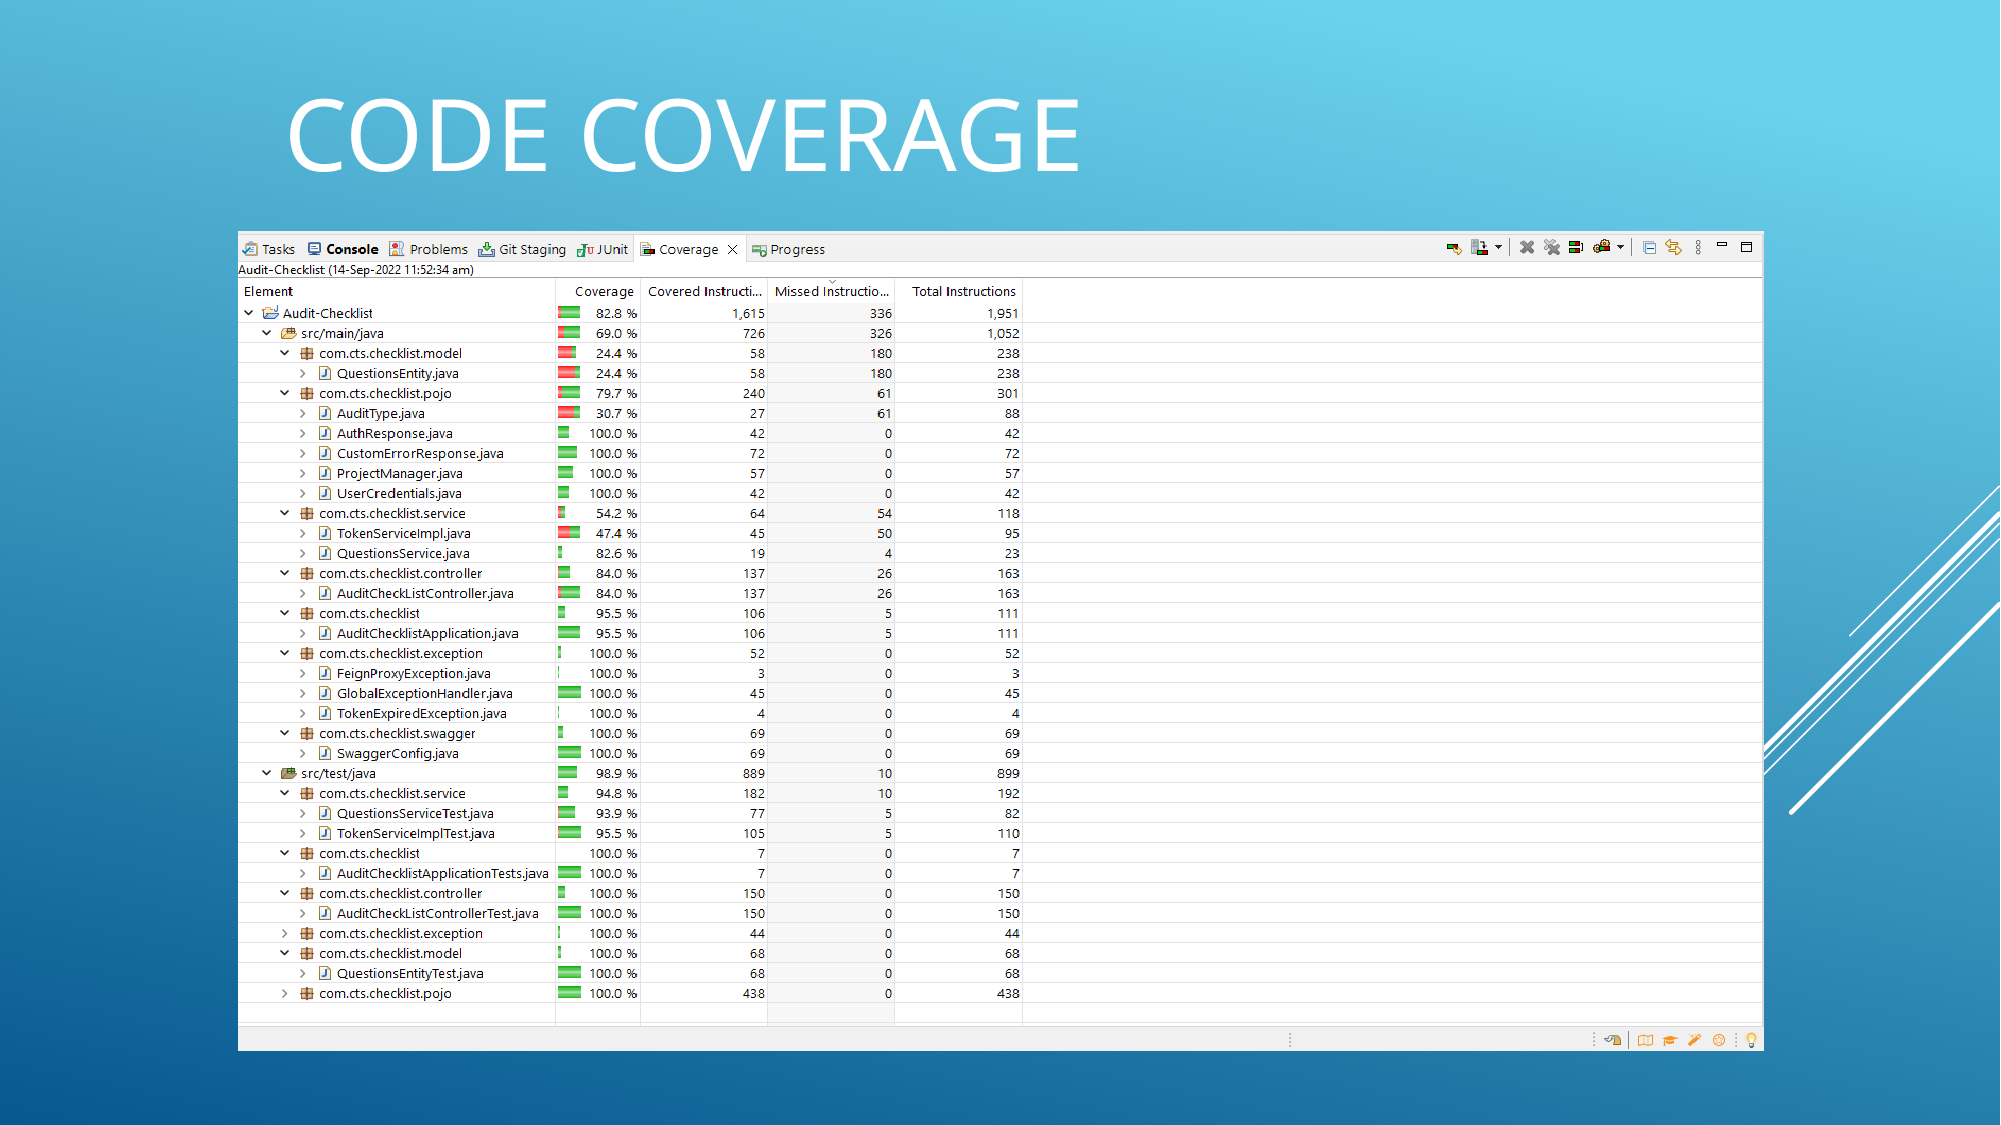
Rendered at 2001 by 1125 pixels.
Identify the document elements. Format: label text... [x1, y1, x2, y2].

picture [237, 231, 1765, 1051]
title CODE COVERAGE [269, 19, 1630, 200]
